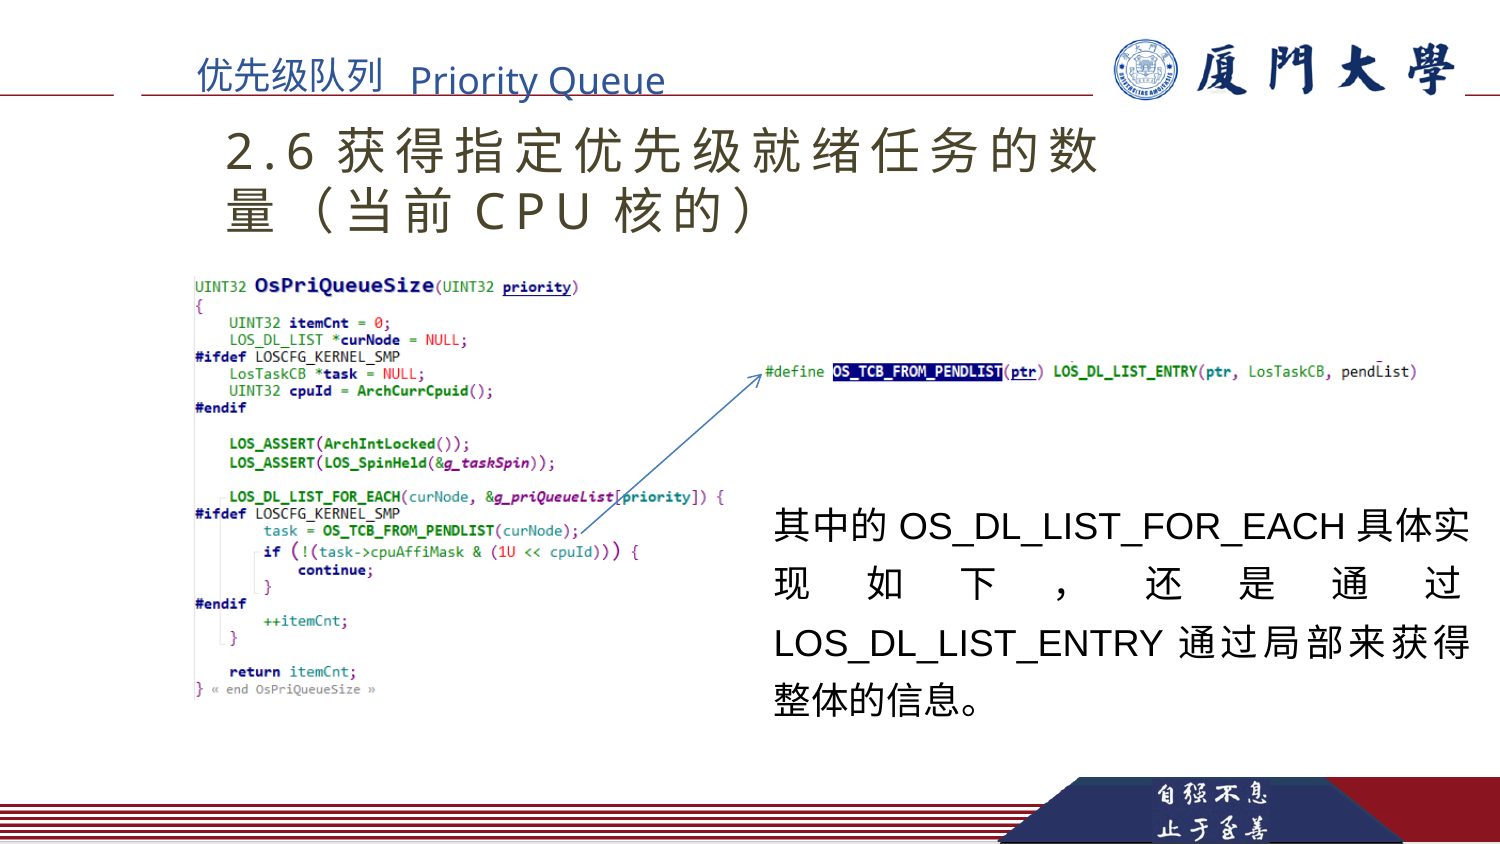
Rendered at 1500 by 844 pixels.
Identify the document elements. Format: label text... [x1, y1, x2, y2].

text_box 其中的OS_DL_LIST_FOR_EACH具体实现如下，还是通过LOS_DL_LIST_ENTRY通过局部来获得整体的信息。 [762, 482, 1483, 728]
text_box 2.6获得指定优先级就绪任务的数量（当前CPU核的） [214, 114, 1174, 246]
text_box Priority Queue [398, 51, 678, 108]
text_box 优先级队列 [184, 46, 395, 103]
picture [0, 0, 1500, 844]
text_box 2 [96, 31, 160, 117]
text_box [580, 373, 763, 534]
